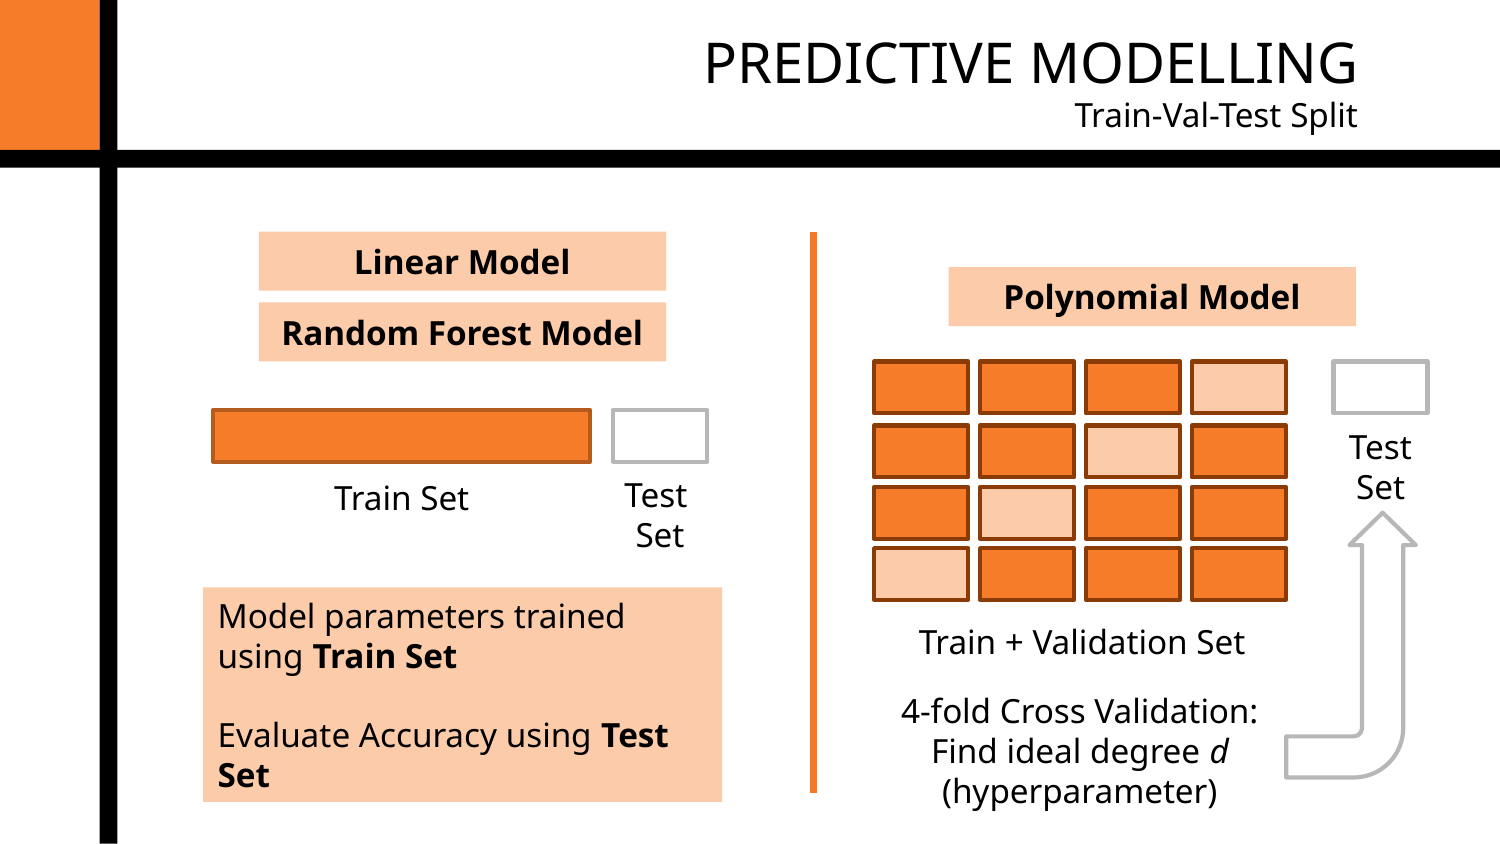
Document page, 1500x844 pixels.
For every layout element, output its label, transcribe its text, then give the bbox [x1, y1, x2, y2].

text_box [873, 361, 1431, 820]
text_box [258, 231, 667, 362]
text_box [212, 409, 713, 564]
title PREDICTIVE MODELLING Train-Val-Test Split [126, 61, 1374, 101]
text_box Model parameters trained using Train Set Evaluate Accuracy using Test Set [203, 587, 723, 802]
text_box Polynomial Model [946, 265, 1358, 328]
